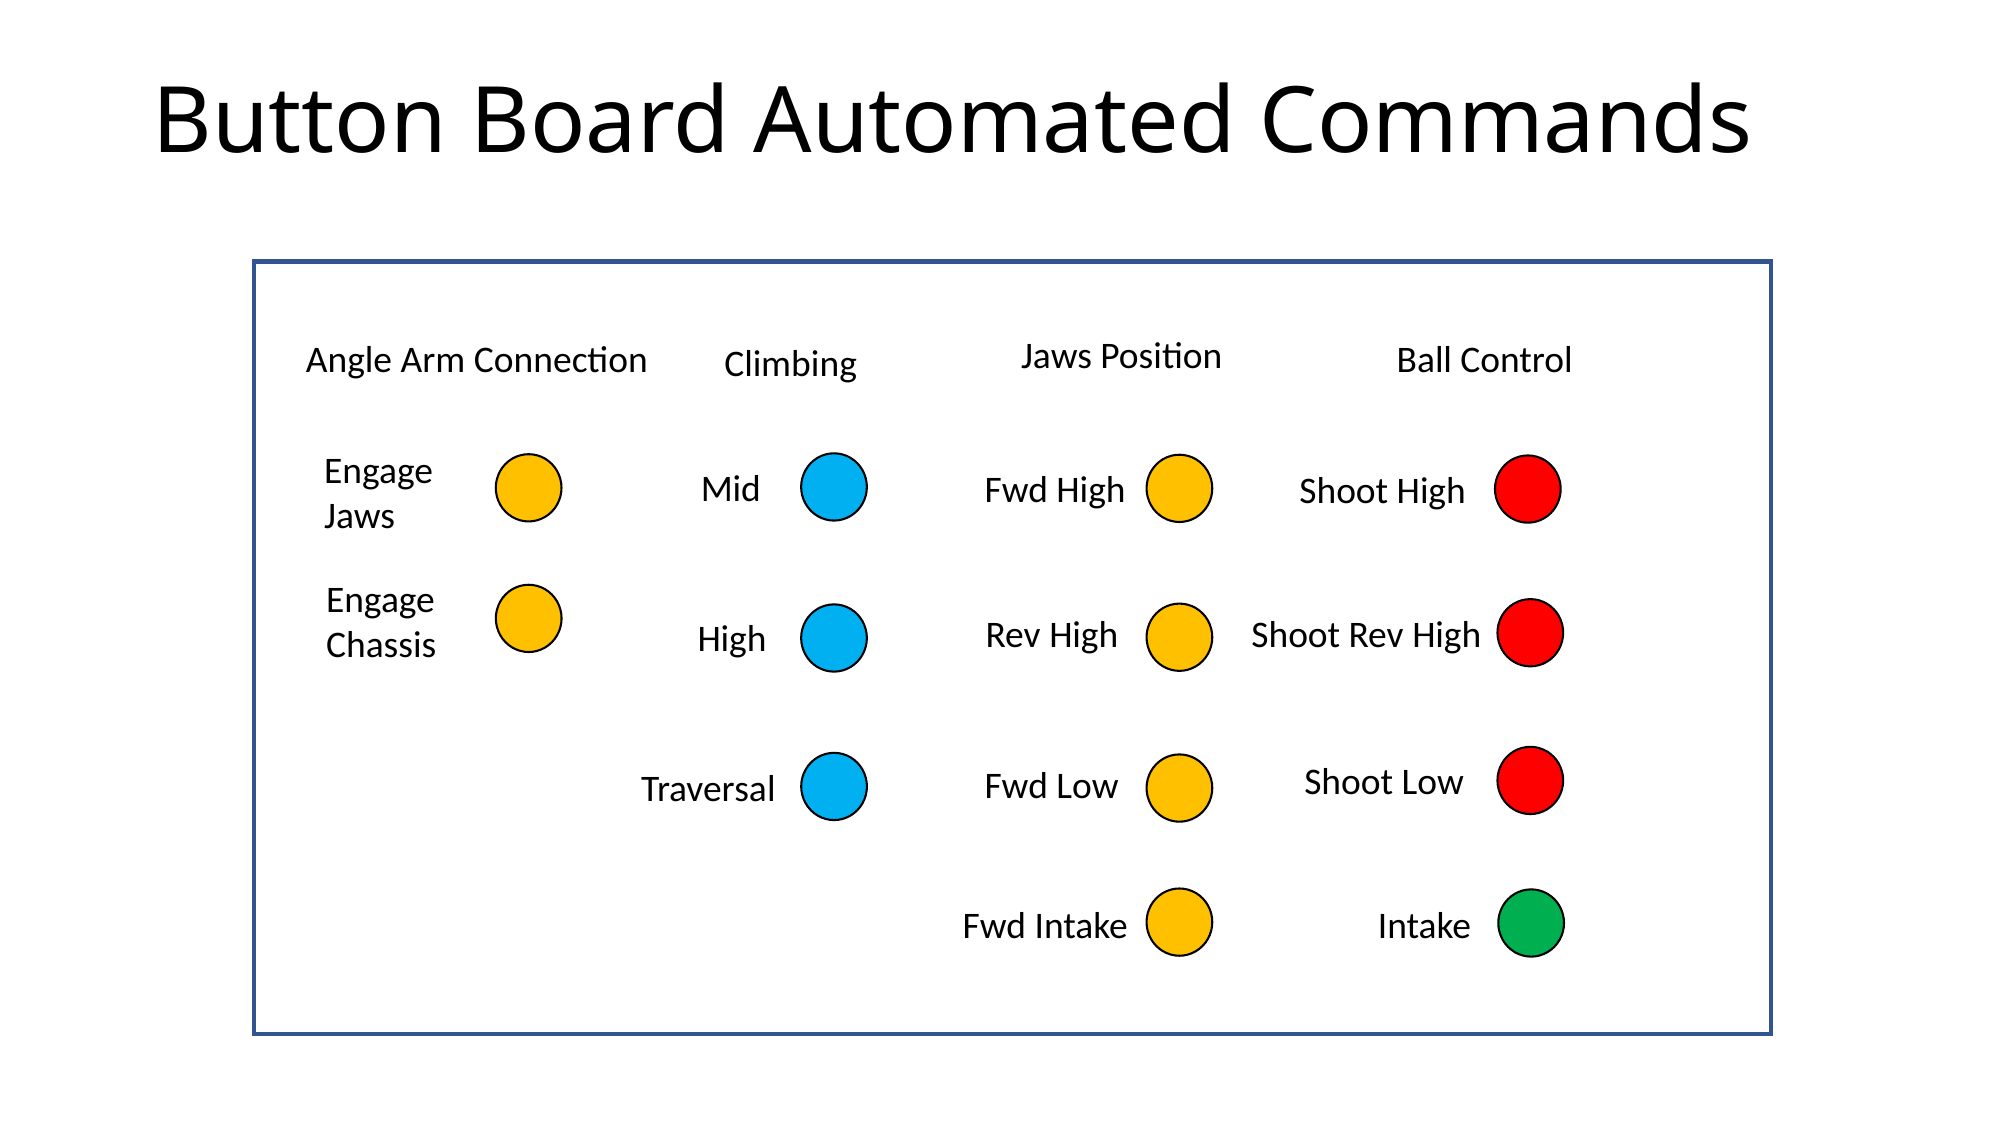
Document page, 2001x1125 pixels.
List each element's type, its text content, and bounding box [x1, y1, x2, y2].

text_box High [682, 606, 828, 667]
text_box [1147, 453, 1214, 524]
text_box Engage Jaws [309, 438, 478, 544]
text_box Shoot Rev High [1236, 602, 1514, 663]
text_box Climbing [709, 331, 904, 392]
text_box [505, 583, 563, 654]
text_box [815, 603, 868, 673]
text_box Traversal [626, 756, 796, 816]
text_box [494, 453, 563, 523]
text_box [253, 261, 1772, 1035]
text_box [1496, 745, 1565, 816]
text_box Shoot High [1284, 458, 1526, 519]
text_box [1513, 598, 1565, 668]
text_box [800, 751, 868, 822]
text_box [1148, 602, 1214, 672]
text_box Fwd Intake [948, 893, 1160, 954]
text_box [1502, 888, 1566, 958]
text_box Mid [685, 456, 831, 517]
text_box Rev High [970, 602, 1148, 663]
text_box Engage Chassis [311, 567, 505, 673]
text_box [817, 452, 868, 522]
text_box Fwd Low [969, 753, 1147, 814]
text_box Intake [1363, 893, 1502, 954]
text_box Fwd High [969, 457, 1147, 518]
text_box [1160, 887, 1214, 957]
text_box [1510, 454, 1562, 524]
text_box Angle Arm Connection [291, 327, 683, 388]
text_box Shoot Low [1289, 749, 1492, 810]
title Button Board Automated Commands [137, 59, 1863, 187]
text_box [1147, 753, 1214, 823]
text_box Ball Control [1381, 327, 1613, 388]
